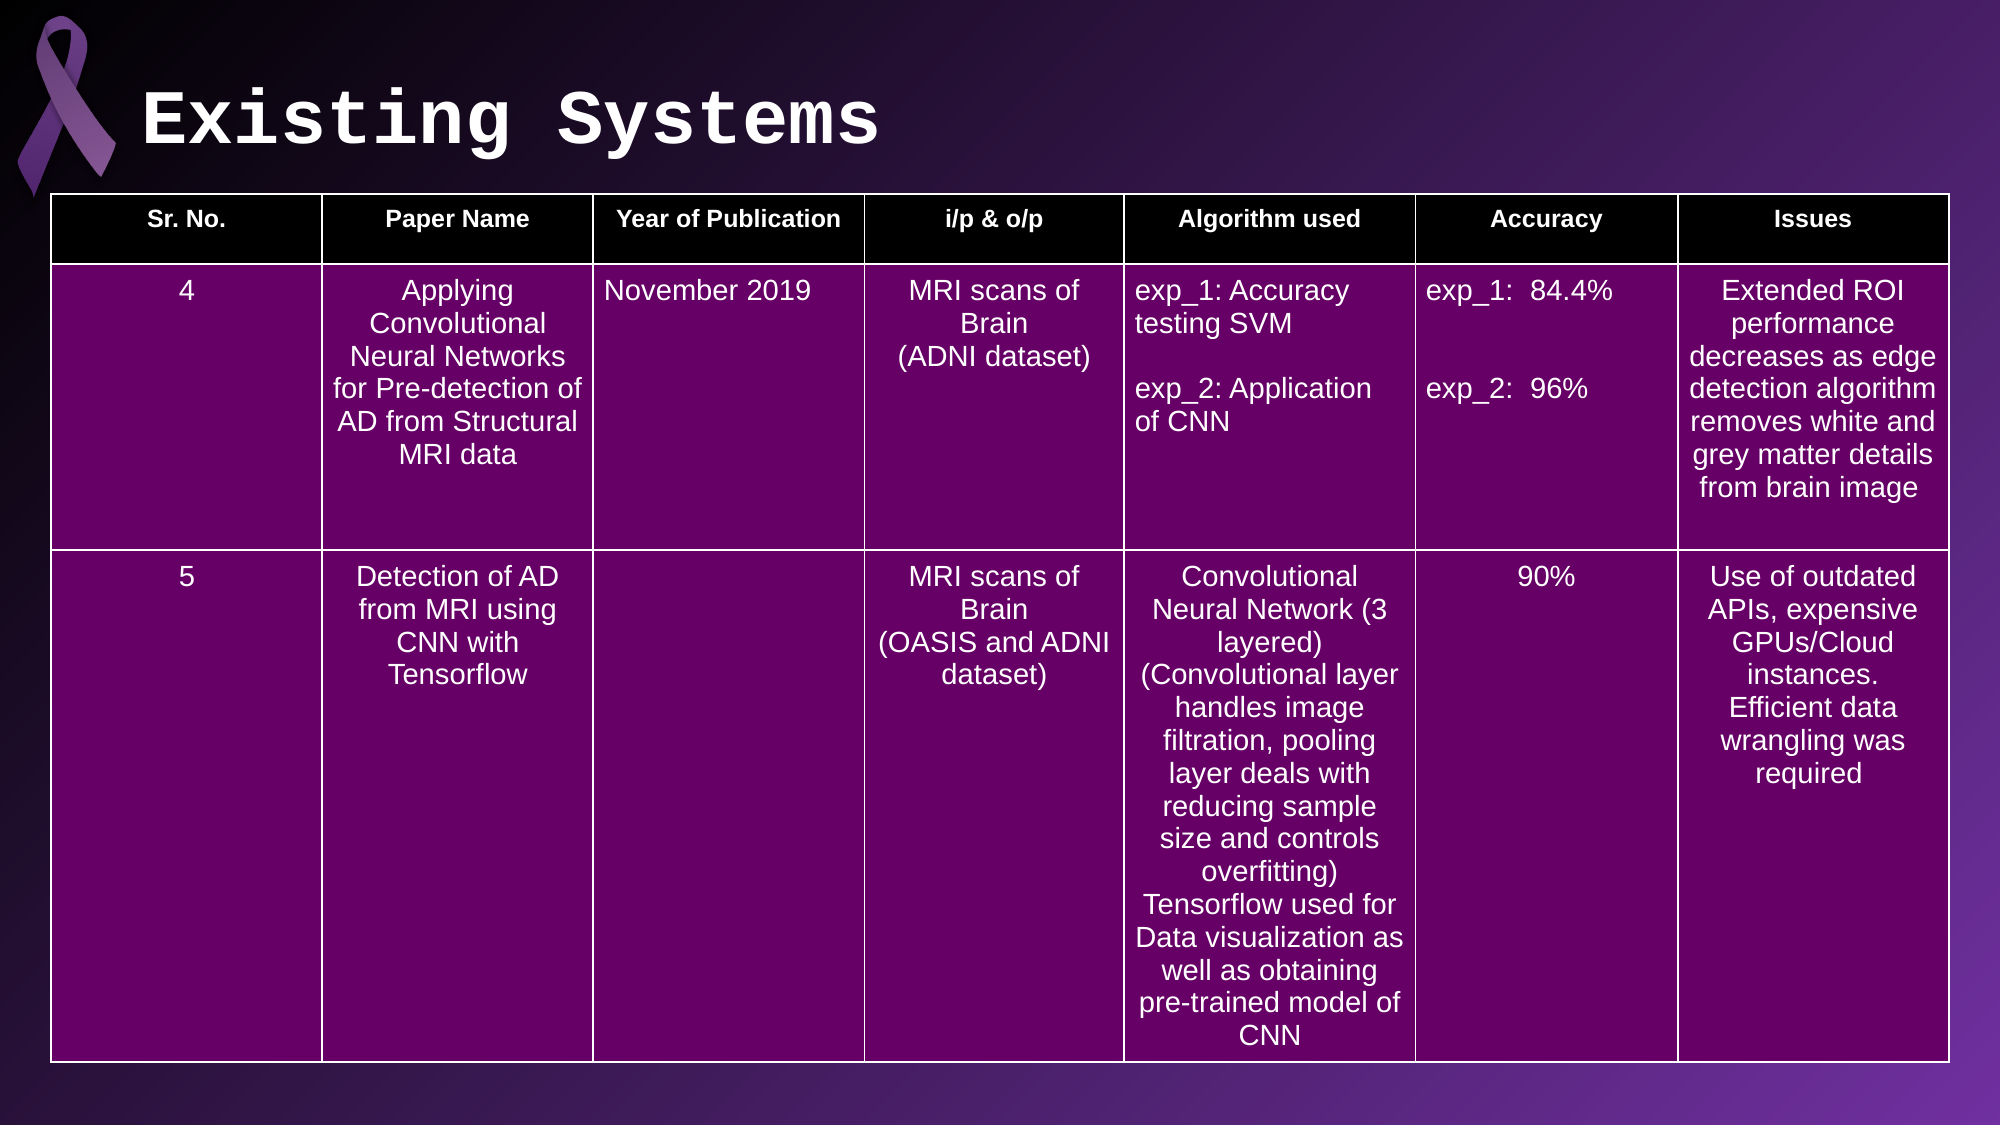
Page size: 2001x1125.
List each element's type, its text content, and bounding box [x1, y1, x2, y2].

table_header Issues [1679, 205, 1948, 263]
table_header Paper Name [323, 205, 592, 263]
table_cell Detection of AD from MRI using CNN with Tensorflow [323, 551, 592, 1061]
table_cell 5 [52, 551, 321, 1061]
table_header Accuracy [1416, 205, 1677, 263]
table_cell Convolutional Neural Network (3 layered) (Convolutional layer handles image filtration, pooling layer deals with reducing sample size and controls overfitting) Tensorflow used for Data visualization as well as obtaining pre-trained model of CNN [1125, 551, 1415, 1061]
table_header i/p & o/p [865, 205, 1123, 263]
table_header Year of Publication [594, 205, 864, 263]
table_cell November 2019 [594, 265, 864, 549]
table_cell 4 [52, 265, 321, 549]
table_header Sr. No. [52, 205, 321, 263]
title Existing Systems [135, 33, 2000, 205]
table_cell Extended ROI performance decreases as edge detection algorithm removes white and grey matter details from brain image [1679, 265, 1948, 549]
table_cell Use of outdated APIs, expensive GPUs/Cloud instances. Efficient data wrangling was required [1679, 551, 1948, 1061]
table_cell exp_1: 84.4% exp_2: 96% [1416, 265, 1677, 549]
table_cell Applying Convolutional Neural Networks for Pre-detection of AD from Structural MRI data [323, 265, 592, 549]
table_header Algorithm used [1125, 205, 1415, 263]
table_cell exp_1: Accuracy testing SVM exp_2: Application of CNN [1125, 265, 1415, 549]
picture [0, 0, 156, 234]
table_cell 90% [1416, 551, 1677, 1061]
table_cell [594, 551, 864, 1061]
table_cell MRI scans of Brain (OASIS and ADNI dataset) [865, 551, 1123, 1061]
table_cell MRI scans of Brain (ADNI dataset) [865, 265, 1123, 549]
